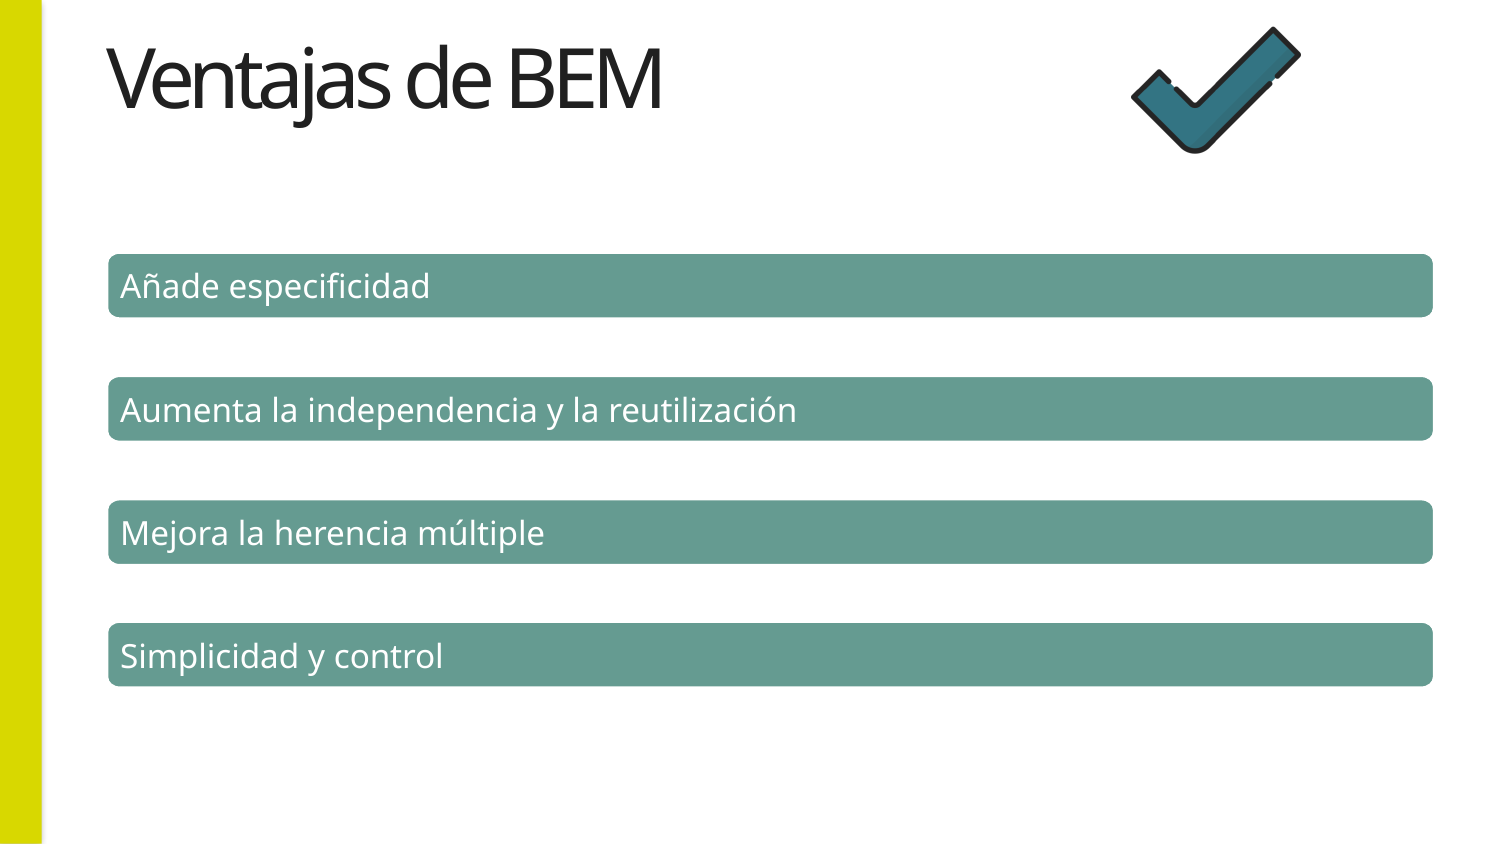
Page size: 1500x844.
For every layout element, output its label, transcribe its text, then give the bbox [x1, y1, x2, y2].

title Ventajas de BEM [106, 0, 1459, 133]
picture [1130, 5, 1301, 175]
text_box [0, 0, 42, 844]
text_box Simplicidad y control [104, 618, 1438, 691]
text_box Aumenta la independencia y la reutilización [104, 372, 1438, 445]
text_box Mejora la herencia múltiple [104, 496, 1438, 569]
text_box Añade especificidad [104, 249, 1438, 322]
